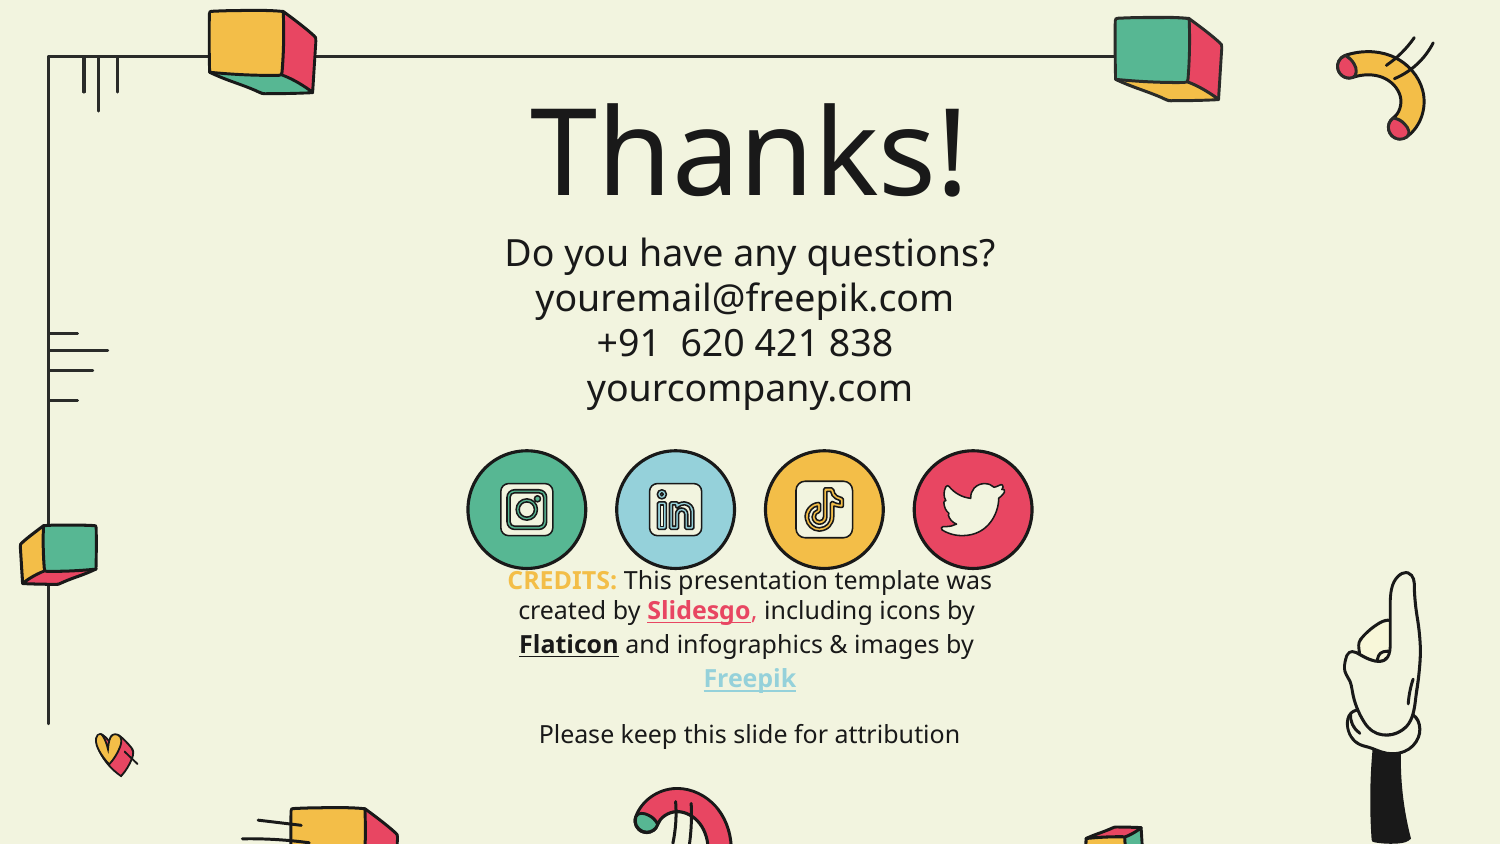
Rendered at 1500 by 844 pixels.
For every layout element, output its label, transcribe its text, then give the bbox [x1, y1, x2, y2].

text_box [467, 450, 586, 569]
text_box Please keep this slide for attribution [468, 711, 1032, 756]
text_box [500, 483, 554, 536]
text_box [649, 483, 702, 536]
title Thanks! [397, 88, 1103, 205]
text_box [765, 450, 884, 569]
text_box [914, 450, 1033, 569]
text_box [941, 483, 1005, 536]
subtitle Do you have any questions? youremail@freepik.com +91 620 421 838 yourcompany.com [468, 220, 1032, 418]
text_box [795, 480, 853, 539]
text_box [616, 450, 735, 569]
